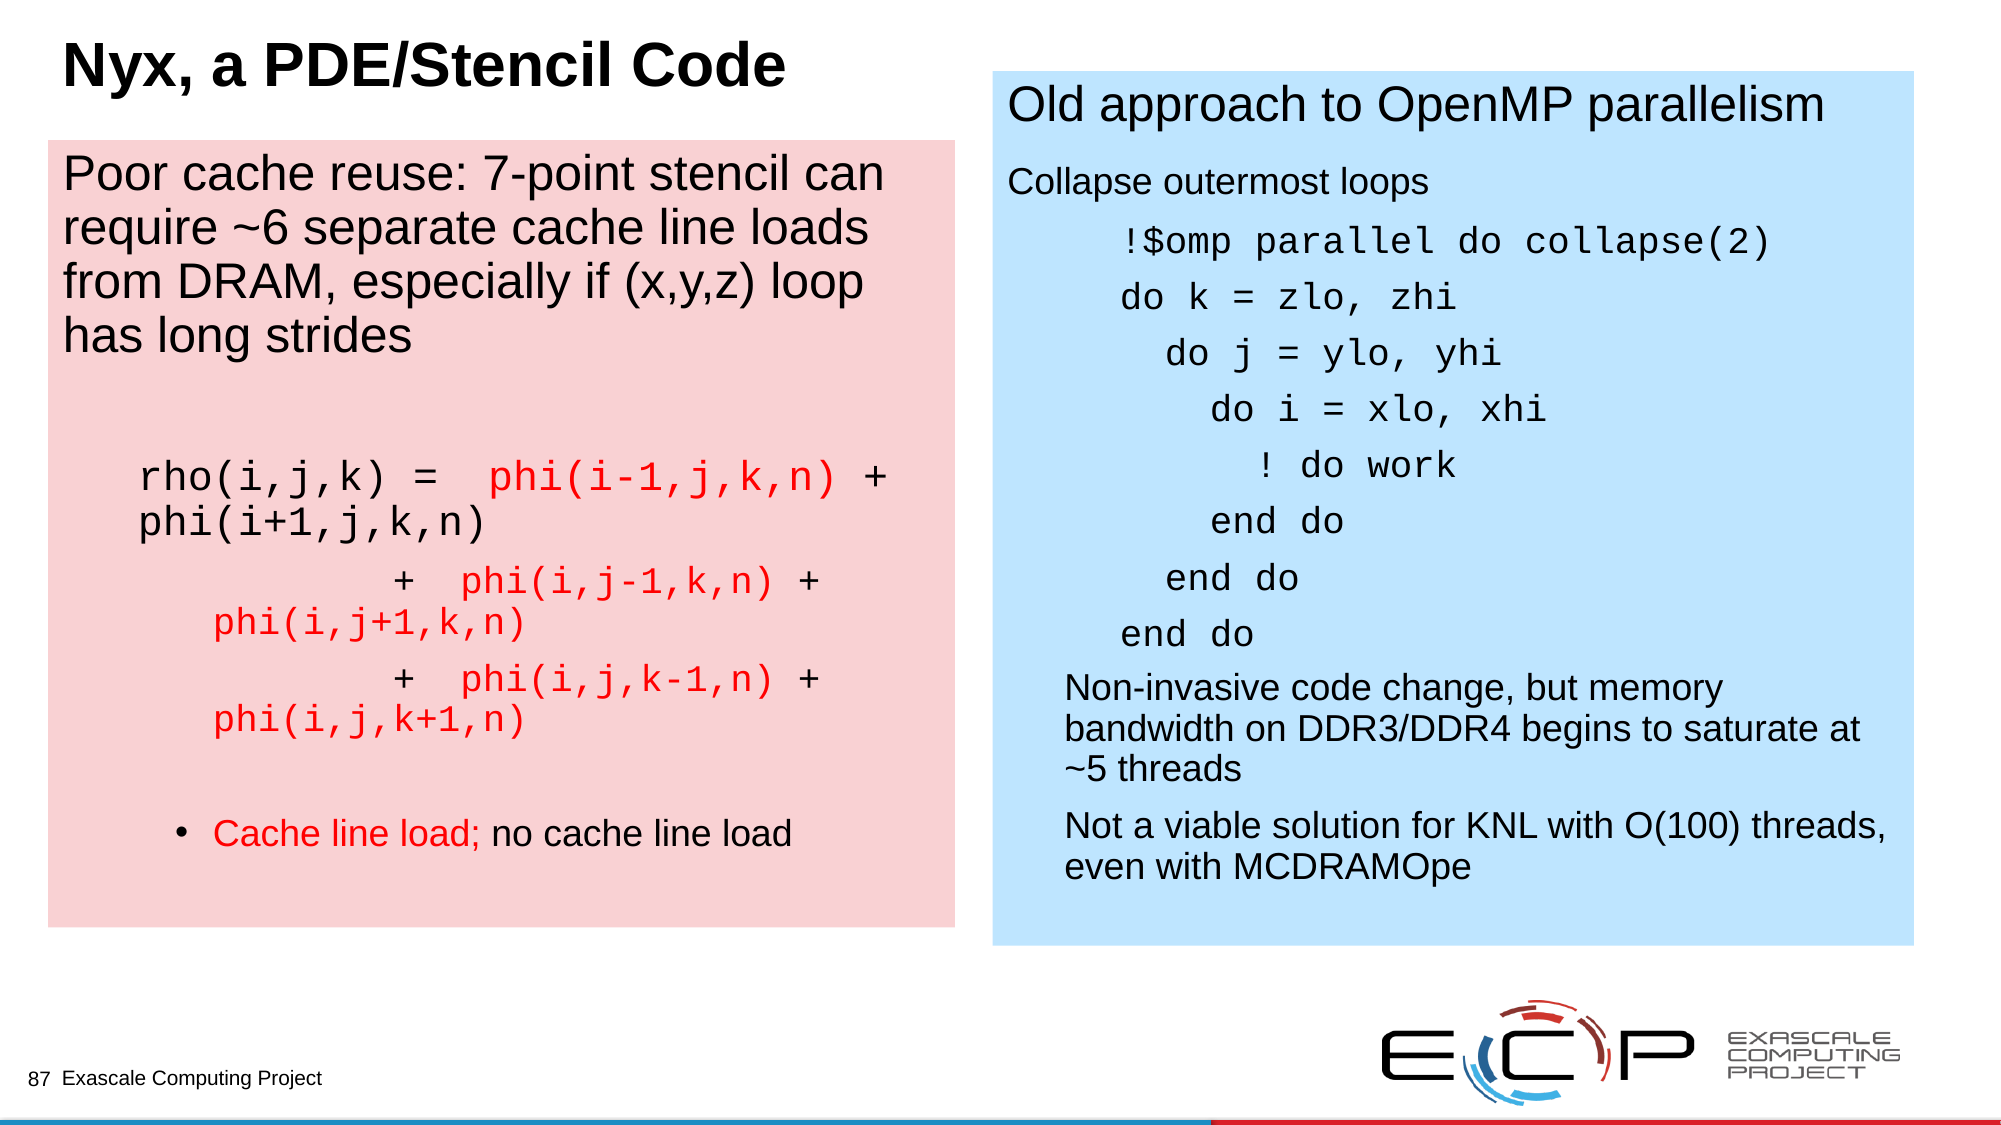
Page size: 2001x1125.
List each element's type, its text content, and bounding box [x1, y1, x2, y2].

text_box Old approach to OpenMP parallelism Collapse outermost loops !$omp parallel do collapse(2) do k = zlo, zhi do j = ylo, yhi do i = xlo, xhi ! do work end do end do end do Non-invasive code change, but memory bandwidth on DDR3/DDR4 begins to saturate at ~5 threads Not a viable solution for KNL with O(100) threads, even with MCDRAMOpe [992, 71, 1914, 946]
picture [1382, 1000, 1900, 1106]
title Nyx, a PDE/Stencil Code [47, 28, 1915, 109]
list Poor cache reuse: 7-point stencil can require ~6 separate cache line loads from DRAM, especially if (x,y,z) loop has long strides rho(i,j,k) = phi(i-1,j,k,n) + phi(i+1,j,k,n) + phi(i,j-1,k,n) + phi(i,j+1,k,n) + phi(i,j,k-1,n) + phi(i,j,k+1,n) Cache line load; no cache line load [47, 139, 956, 928]
